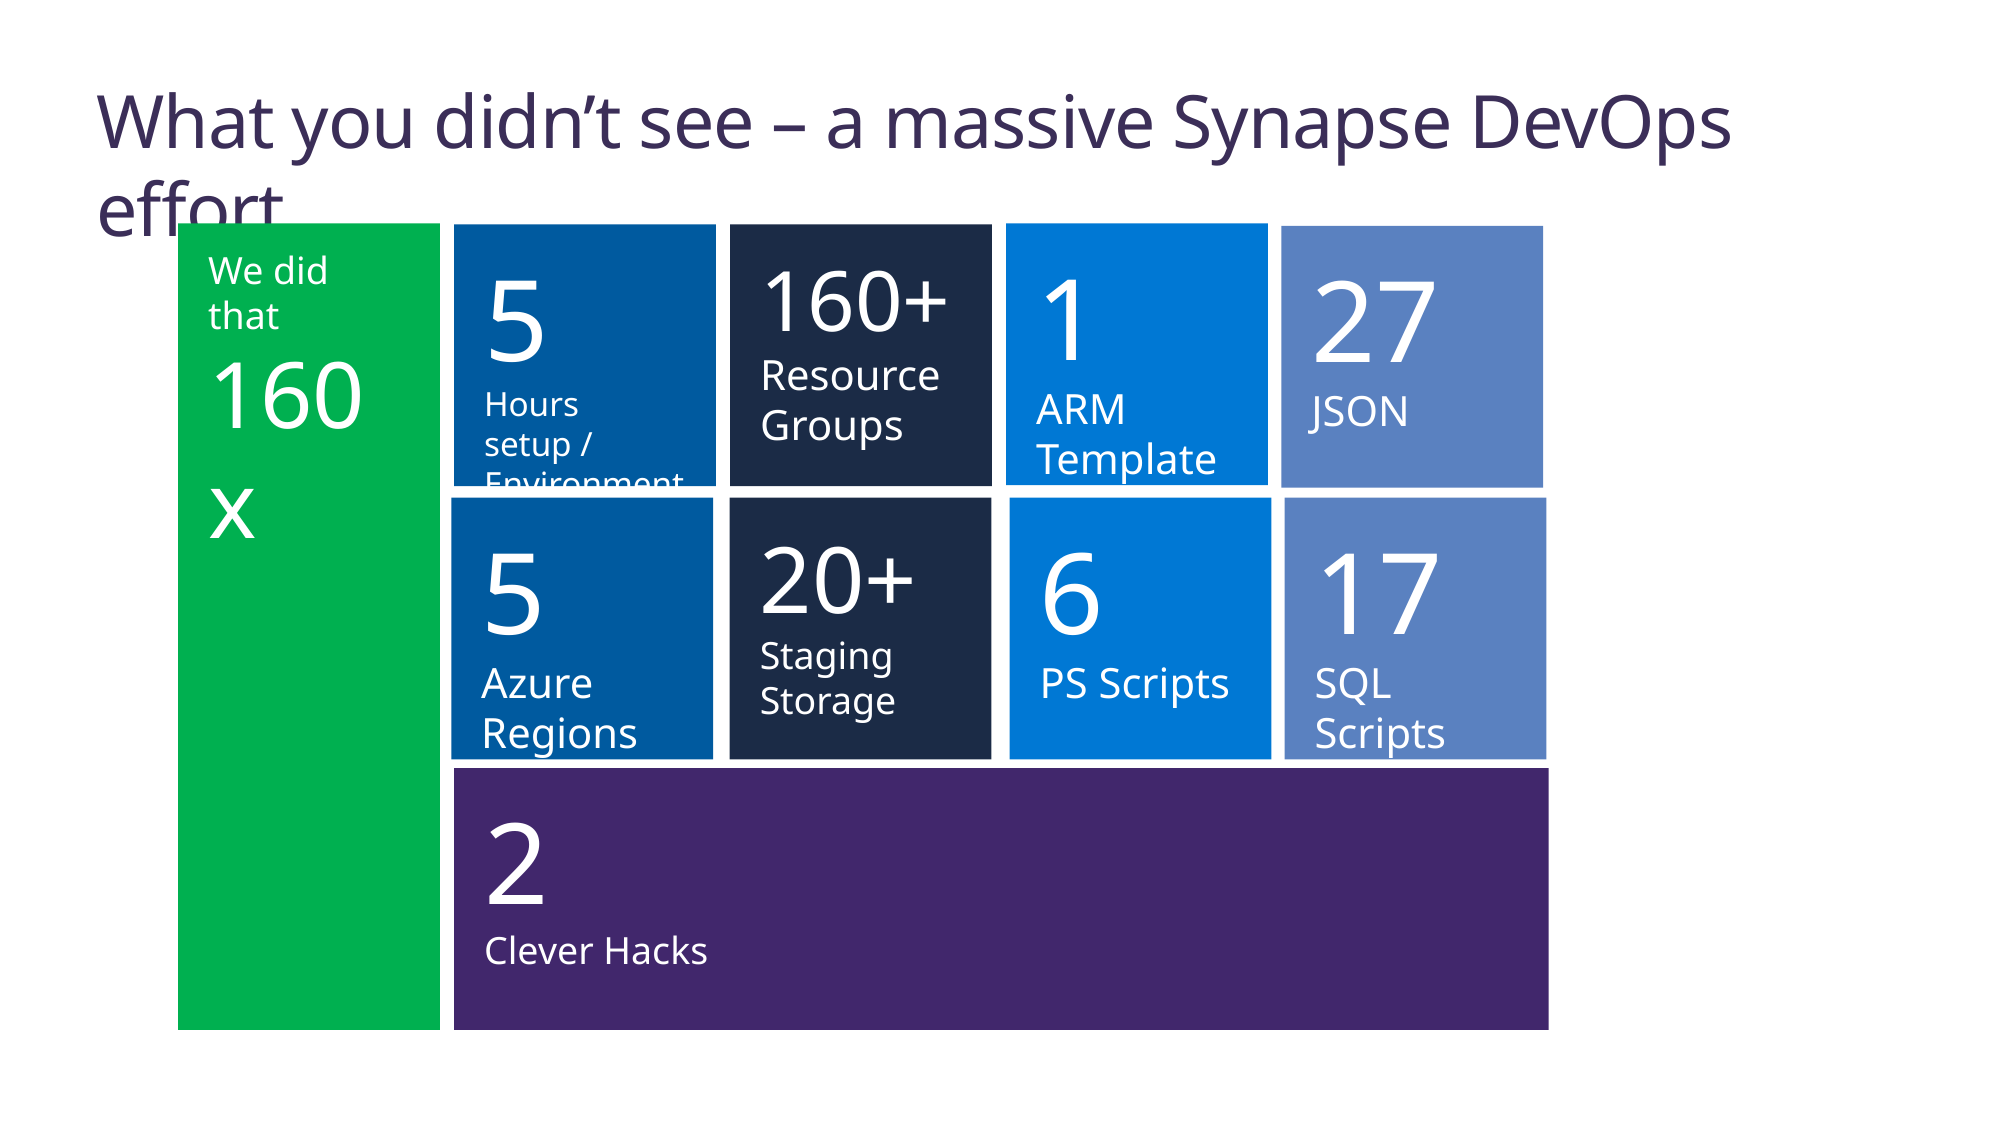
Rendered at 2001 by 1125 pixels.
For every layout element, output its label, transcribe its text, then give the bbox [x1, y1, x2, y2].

text_box We did that 160x [177, 223, 441, 1031]
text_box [450, 223, 1549, 1031]
title What you didn’t see – a massive Synapse DevOps effort [96, 75, 1904, 166]
